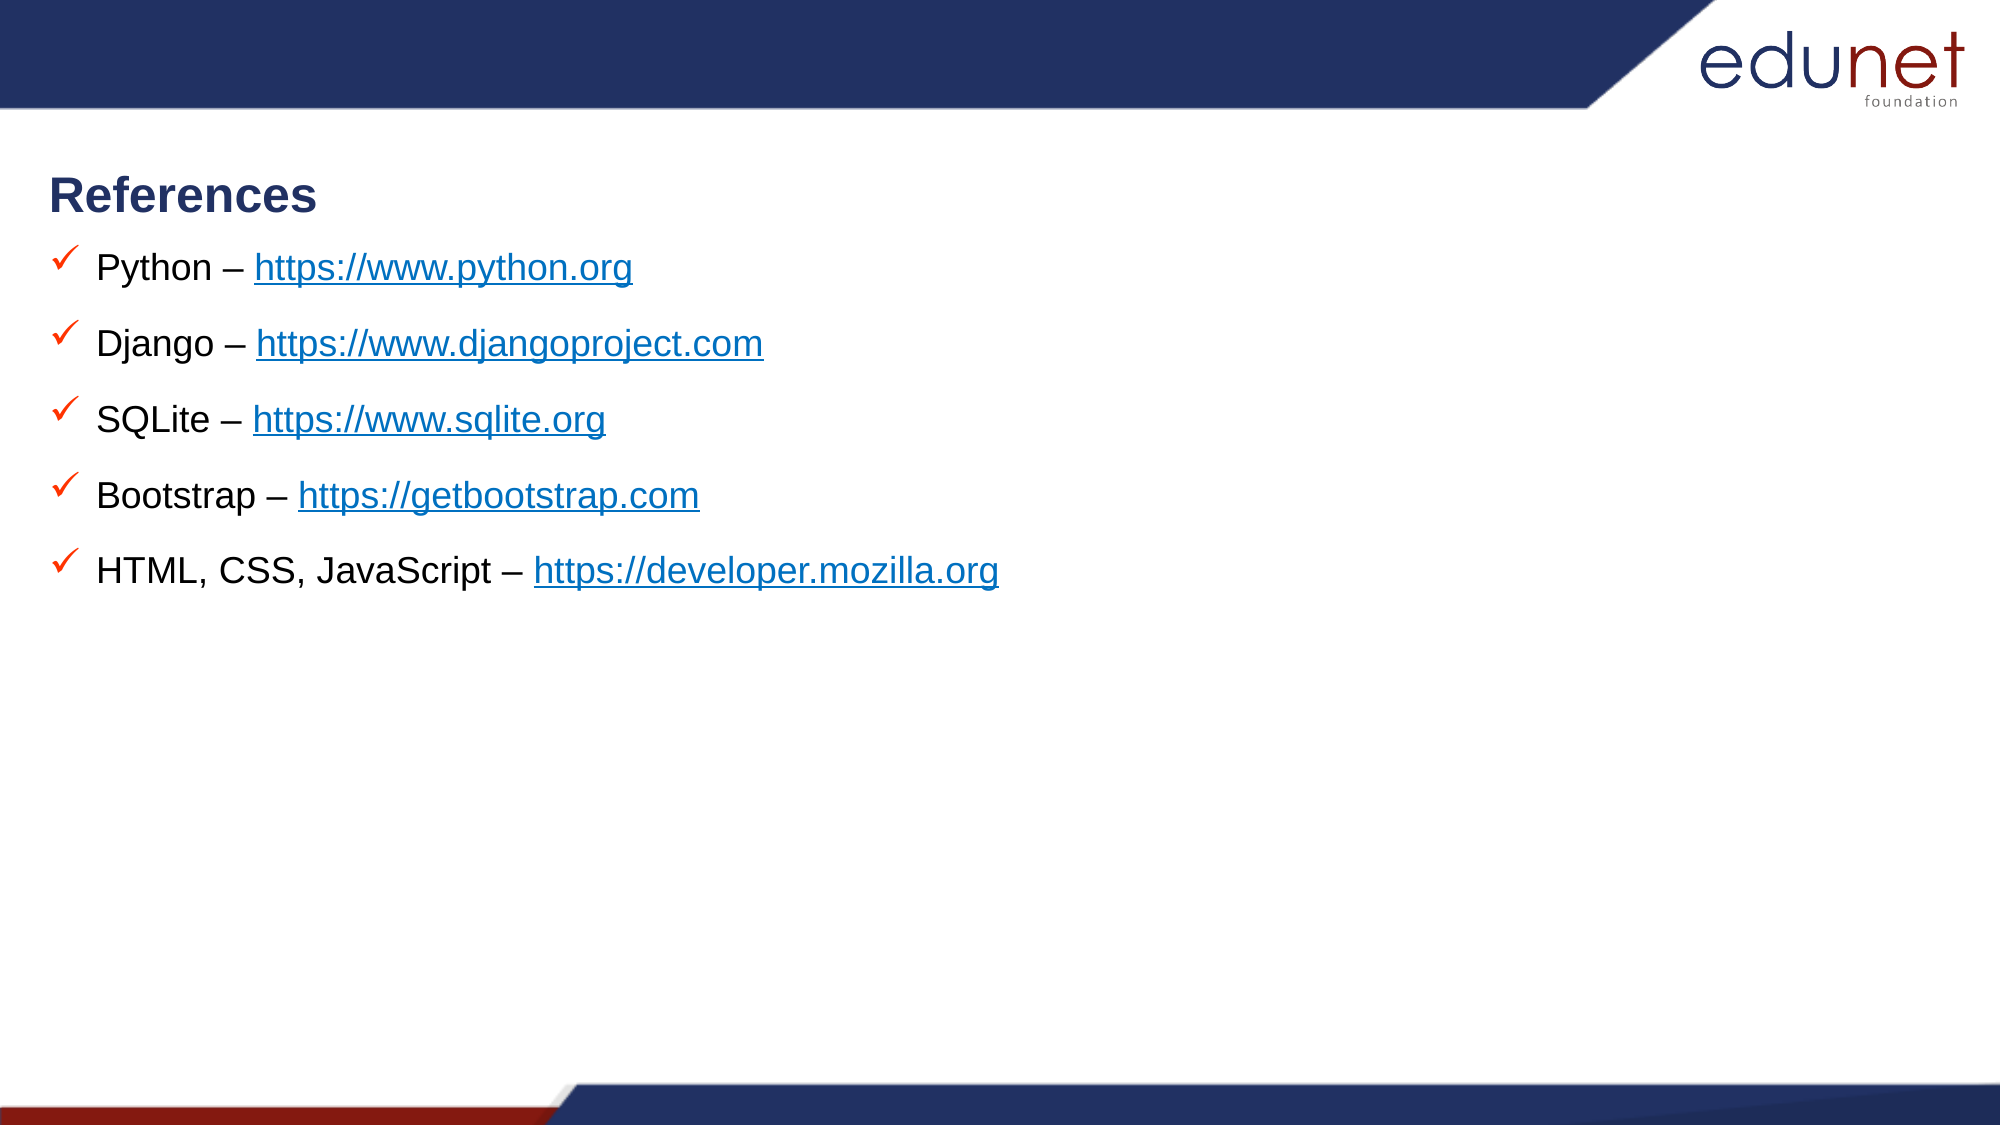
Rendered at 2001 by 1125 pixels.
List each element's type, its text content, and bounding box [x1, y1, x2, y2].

text_box Python – https://www.python.org Django – https://www.djangoproject.com SQLite – https://www.sqlite.org Bootstrap – https://getbootstrap.com HTML, CSS, JavaScript – https://developer.mozilla.org [29, 147, 1489, 977]
picture [0, 1070, 2000, 1125]
picture [0, 0, 1977, 117]
title References [28, 142, 671, 213]
